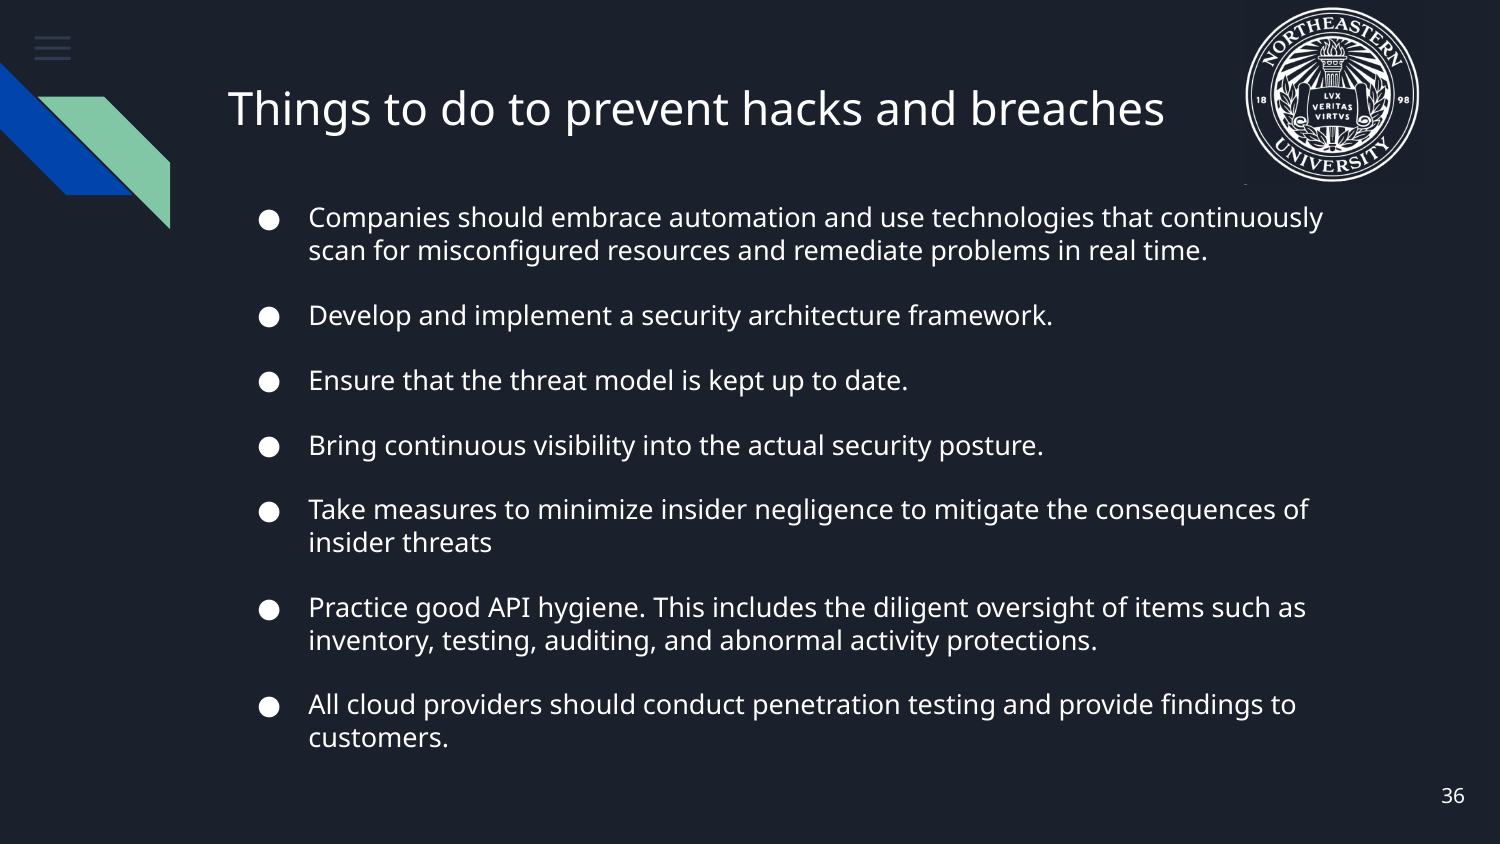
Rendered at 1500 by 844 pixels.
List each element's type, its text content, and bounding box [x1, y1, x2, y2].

slide_number ‹#› [1389, 764, 1480, 830]
title Companies should embrace automation and use technologies that continuously scan for misconfigured resources and remediate problems in real time. Develop and implement a security architecture framework. Ensure that the threat model is kept up to date. Bring continuous visibility into the actual security posture. Take measures to minimize insider negligence to mitigate the consequences of insider threats Practice good API hygiene. This includes the diligent oversight of items such as inventory, testing, auditing, and abnormal activity protections. All cloud providers should conduct penetration testing and provide findings to customers. [218, 185, 1373, 793]
title Things to do to prevent hacks and breaches [212, 64, 1238, 161]
picture [1243, 0, 1422, 185]
